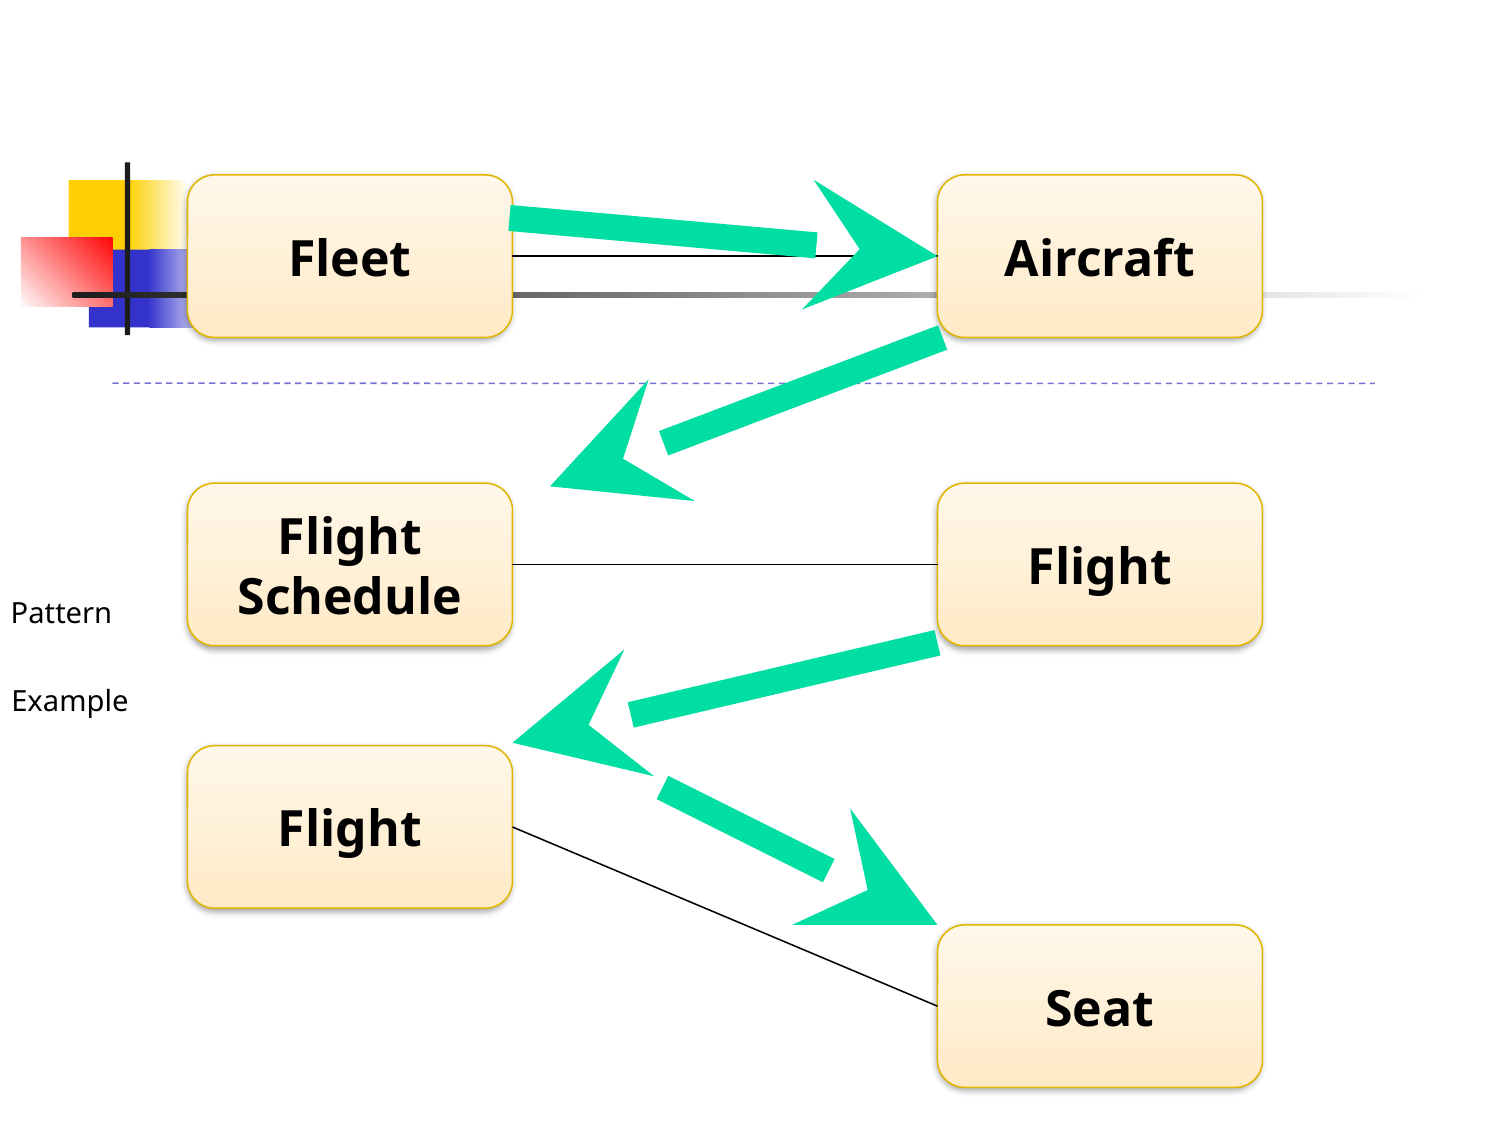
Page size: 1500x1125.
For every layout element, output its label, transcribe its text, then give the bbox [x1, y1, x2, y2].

text_box Pattern [0, 587, 128, 638]
text_box Seat [936, 924, 1264, 1089]
text_box Flight [186, 744, 514, 909]
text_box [512, 826, 938, 1007]
text_box Flight [936, 482, 1264, 647]
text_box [509, 217, 938, 257]
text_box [662, 787, 938, 926]
text_box Fleet [186, 174, 514, 339]
text_box Aircraft [936, 174, 1264, 339]
text_box Example [0, 674, 144, 725]
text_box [549, 337, 943, 487]
text_box Flight Schedule [186, 482, 514, 647]
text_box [512, 642, 938, 744]
